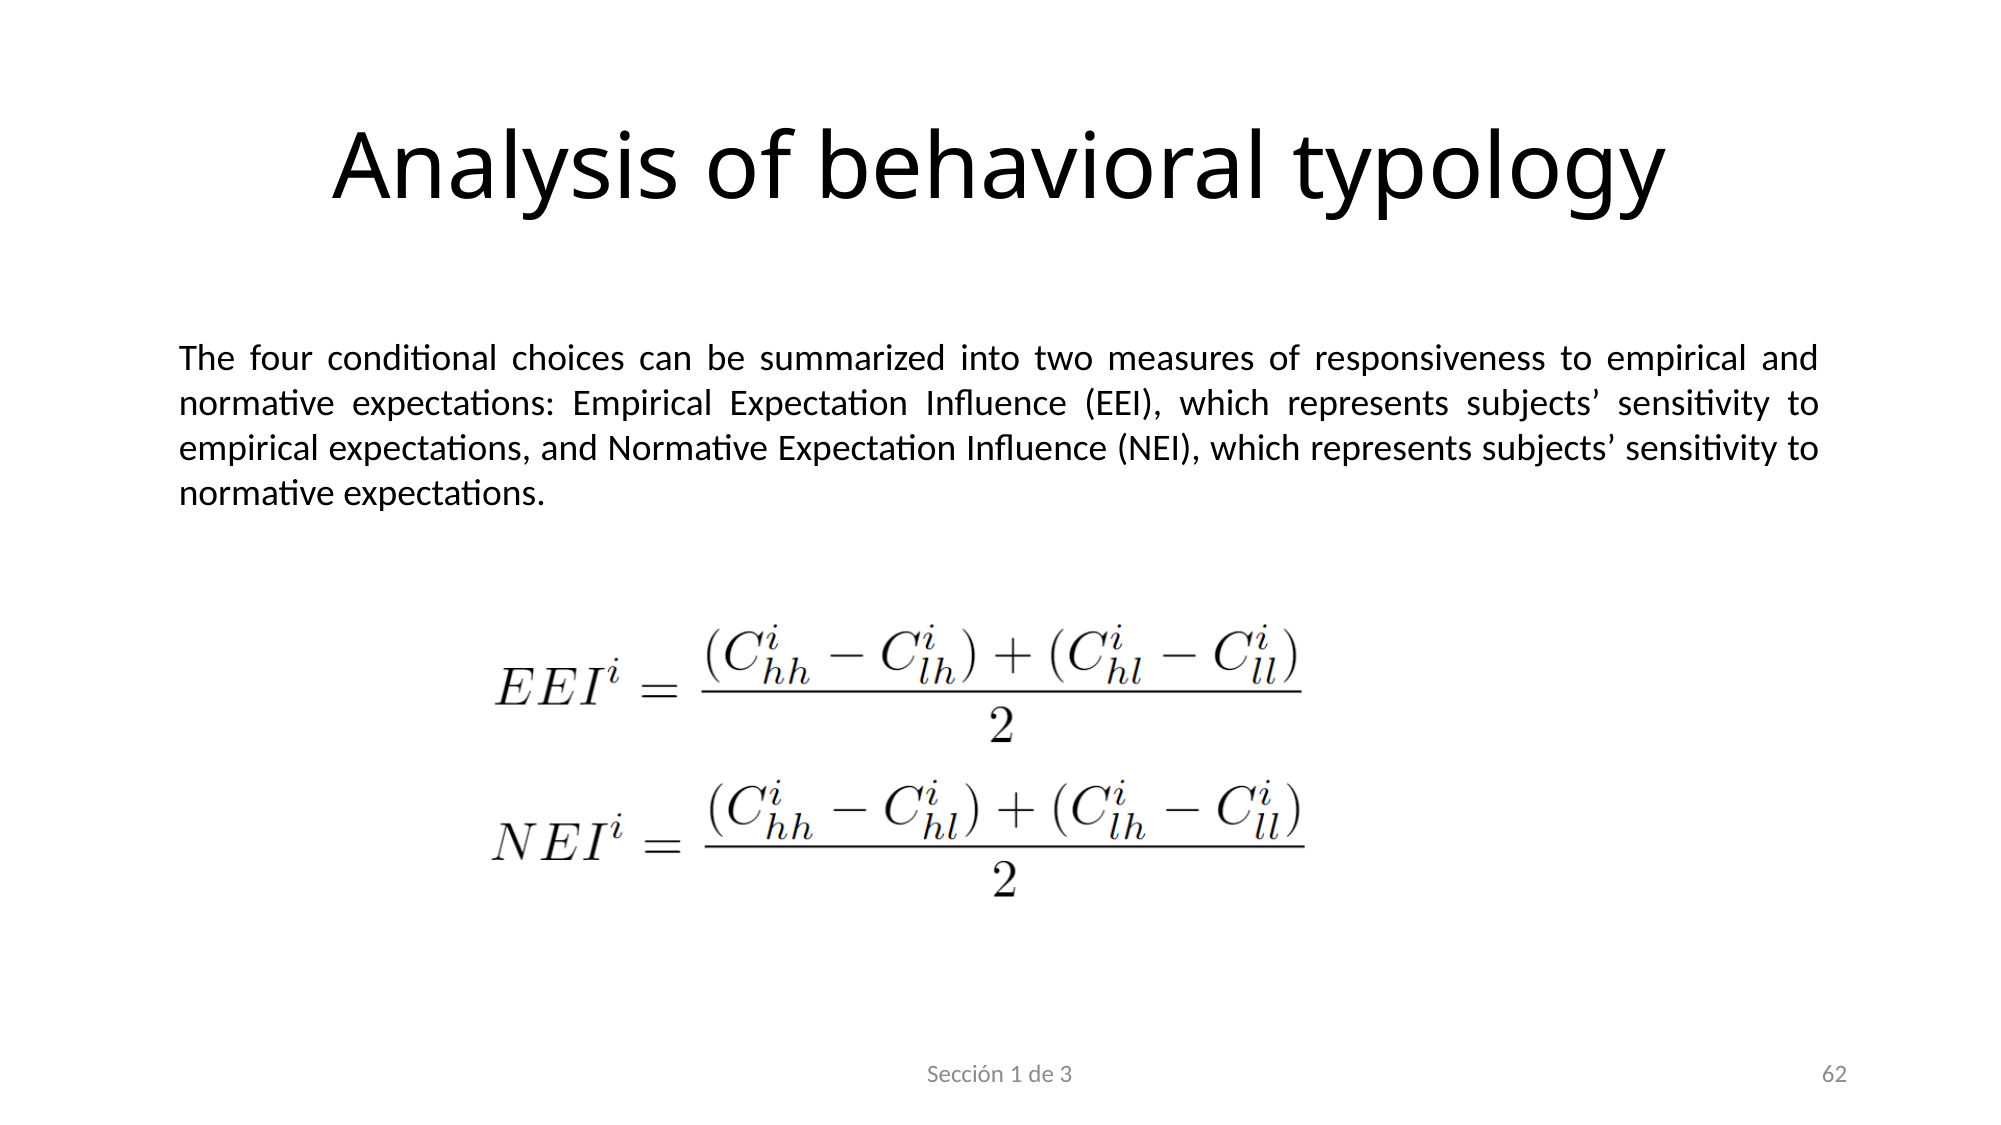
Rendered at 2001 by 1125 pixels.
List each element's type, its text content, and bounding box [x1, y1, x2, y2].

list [460, 571, 1338, 956]
text_box The four conditional choices can be summarized into two measures of responsiveness to empirical and normative expectations: Empirical Expectation Influence (EEI), which represents subjects’ sensitivity to empirical expectations, and Normative Expectation Influence (NEI), which represents subjects’ sensitivity to normative expectations. [163, 325, 1836, 521]
title Analysis of behavioral typology [137, 59, 1863, 278]
slide_number 62 [1412, 1042, 1863, 1103]
footer Sección 1 de 3 [662, 1042, 1338, 1103]
